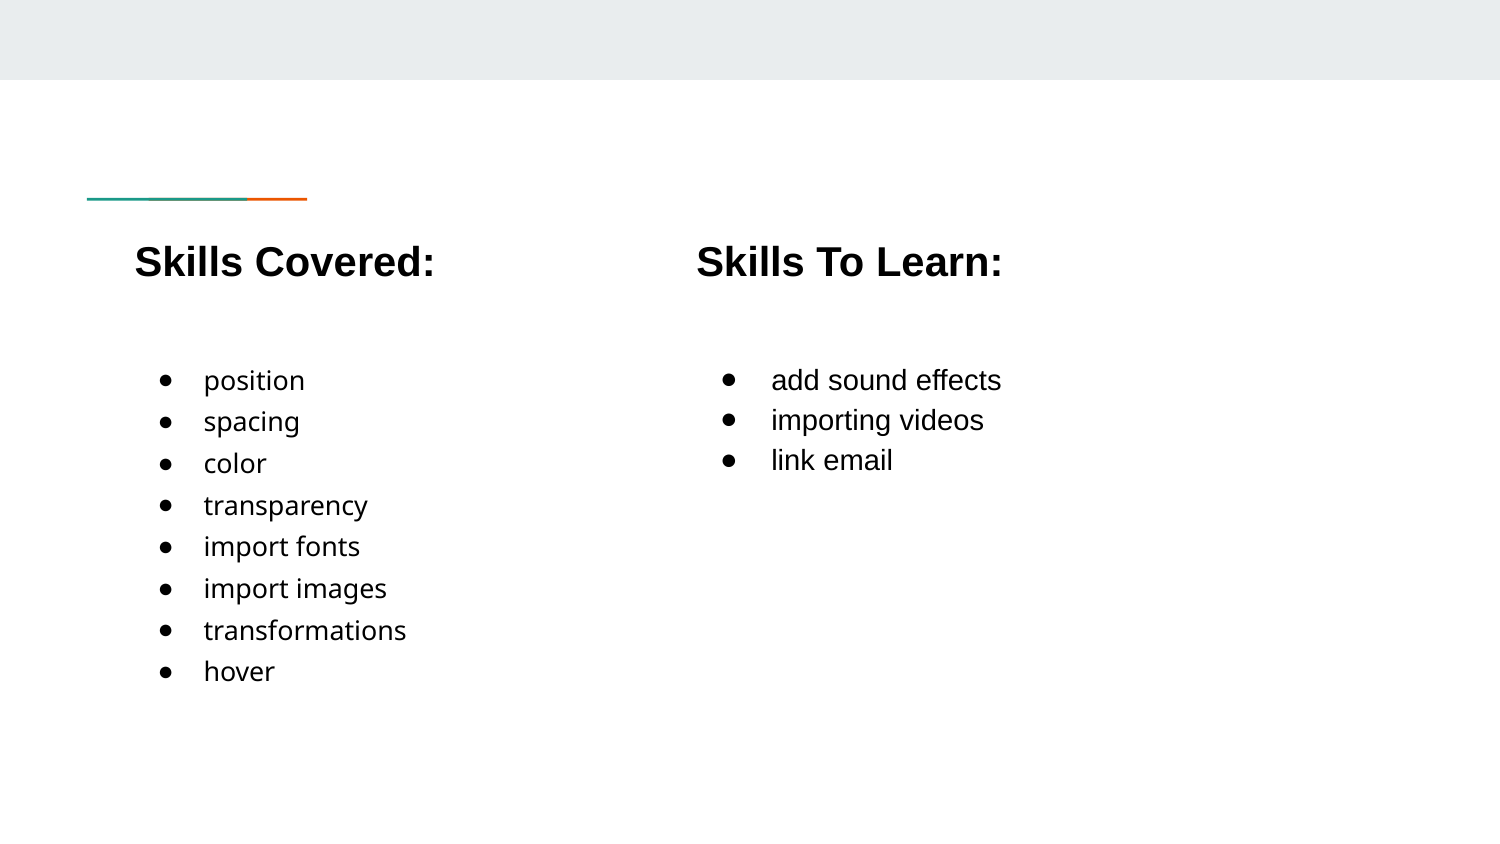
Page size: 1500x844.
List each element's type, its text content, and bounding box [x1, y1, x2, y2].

list position spacing color transparency import fonts import images transformations hover [119, 341, 534, 712]
text_box add sound effects importing videos link email [681, 340, 1174, 492]
title Skills Covered: [119, 216, 556, 305]
title Skills To Learn: [681, 216, 1118, 305]
